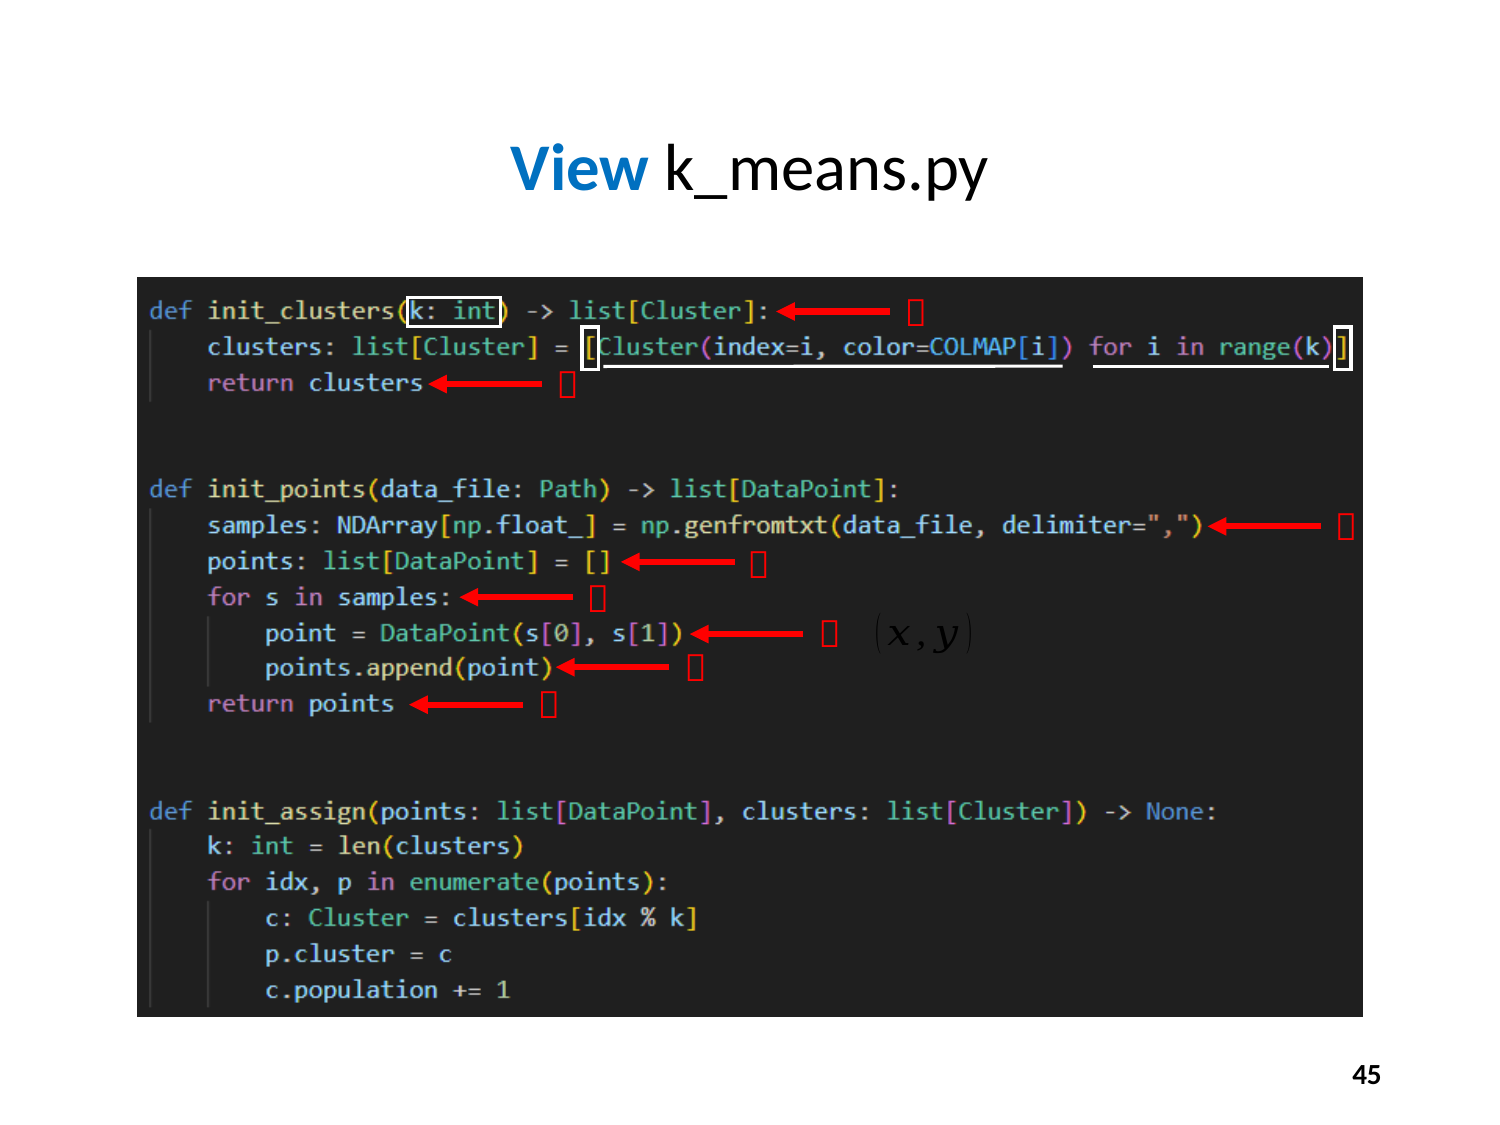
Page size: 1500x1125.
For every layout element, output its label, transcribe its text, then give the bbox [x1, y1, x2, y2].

slide_number 45 [1059, 1042, 1397, 1103]
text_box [620, 533, 796, 595]
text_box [689, 602, 867, 664]
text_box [555, 636, 733, 697]
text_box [1207, 495, 1383, 557]
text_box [776, 281, 953, 342]
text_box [427, 353, 605, 415]
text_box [409, 673, 586, 735]
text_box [459, 567, 635, 628]
picture [137, 277, 1363, 1017]
title View k_means.py [103, 59, 1397, 278]
